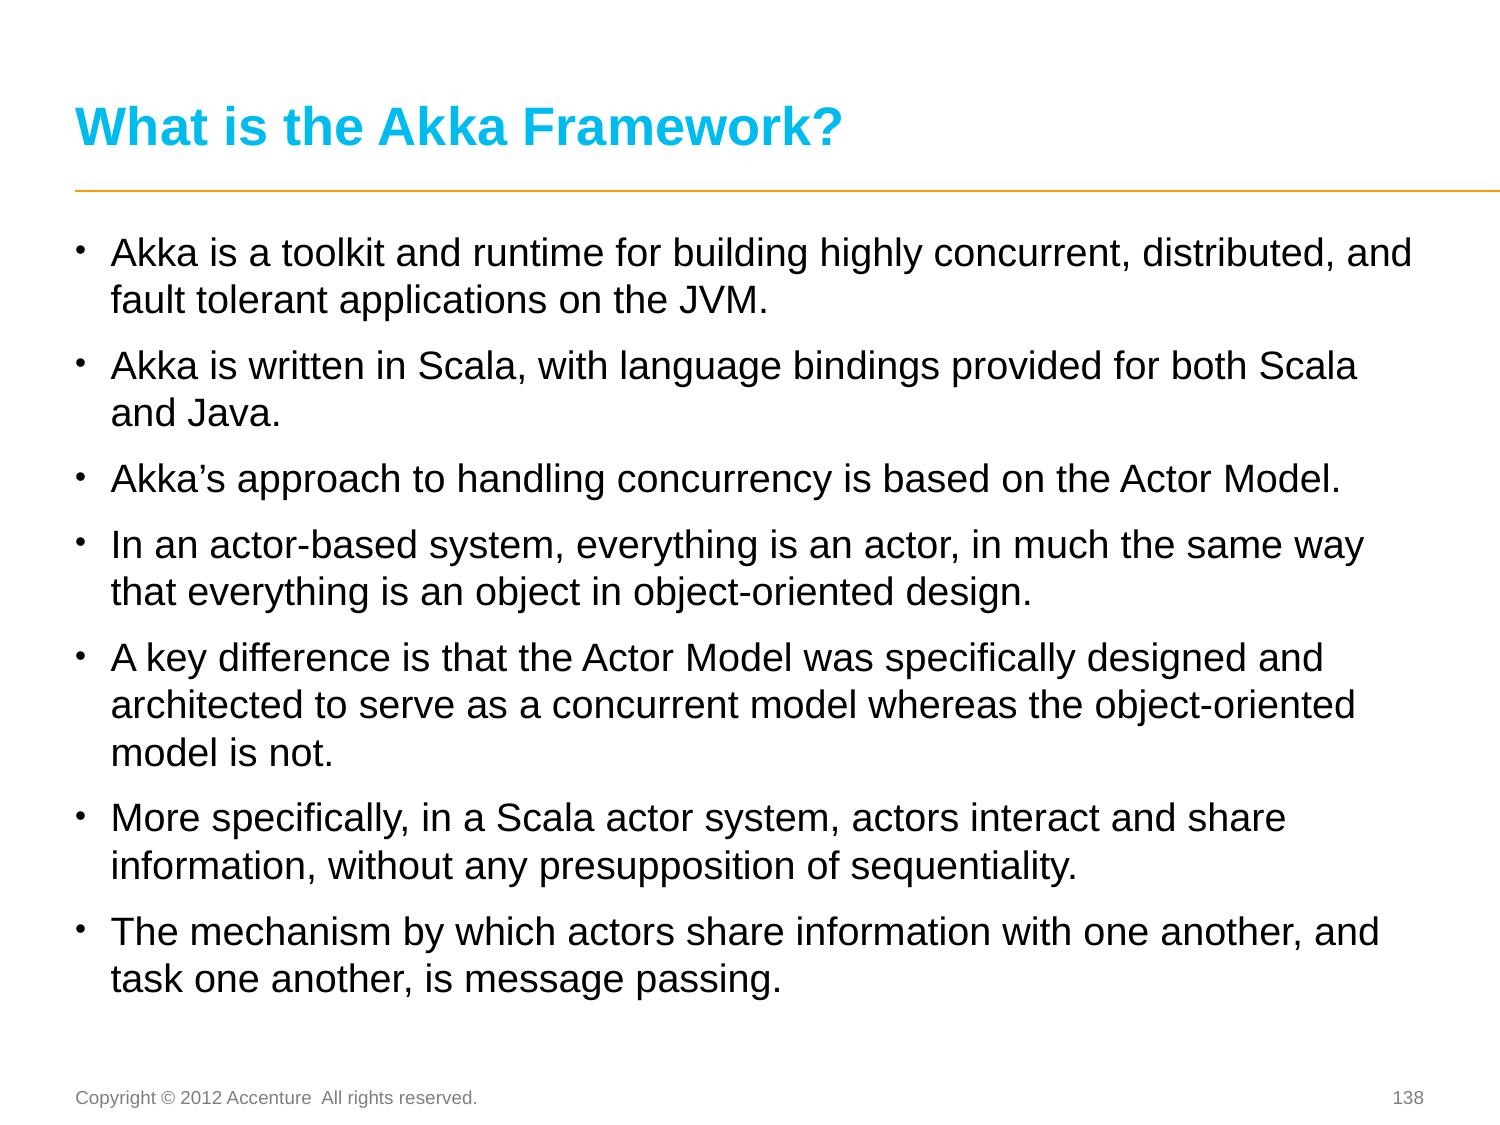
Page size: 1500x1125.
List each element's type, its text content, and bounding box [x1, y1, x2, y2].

list Akka is a toolkit and runtime for building highly concurrent, distributed, and fault tolerant applications on the JVM. Akka is written in Scala, with language bindings provided for both Scala and Java. Akka’s approach to handling concurrency is based on the Actor Model. In an actor-based system, everything is an actor, in much the same way that everything is an object in object-oriented design. A key difference is that the Actor Model was specifically designed and architected to serve as a concurrent model whereas the object-oriented model is not. More specifically, in a Scala actor system, actors interact and share information, without any presupposition of sequentiality. The mechanism by which actors share information with one another, and task one another, is message passing. [75, 226, 1425, 1018]
title What is the Akka Framework? [75, 27, 1422, 157]
